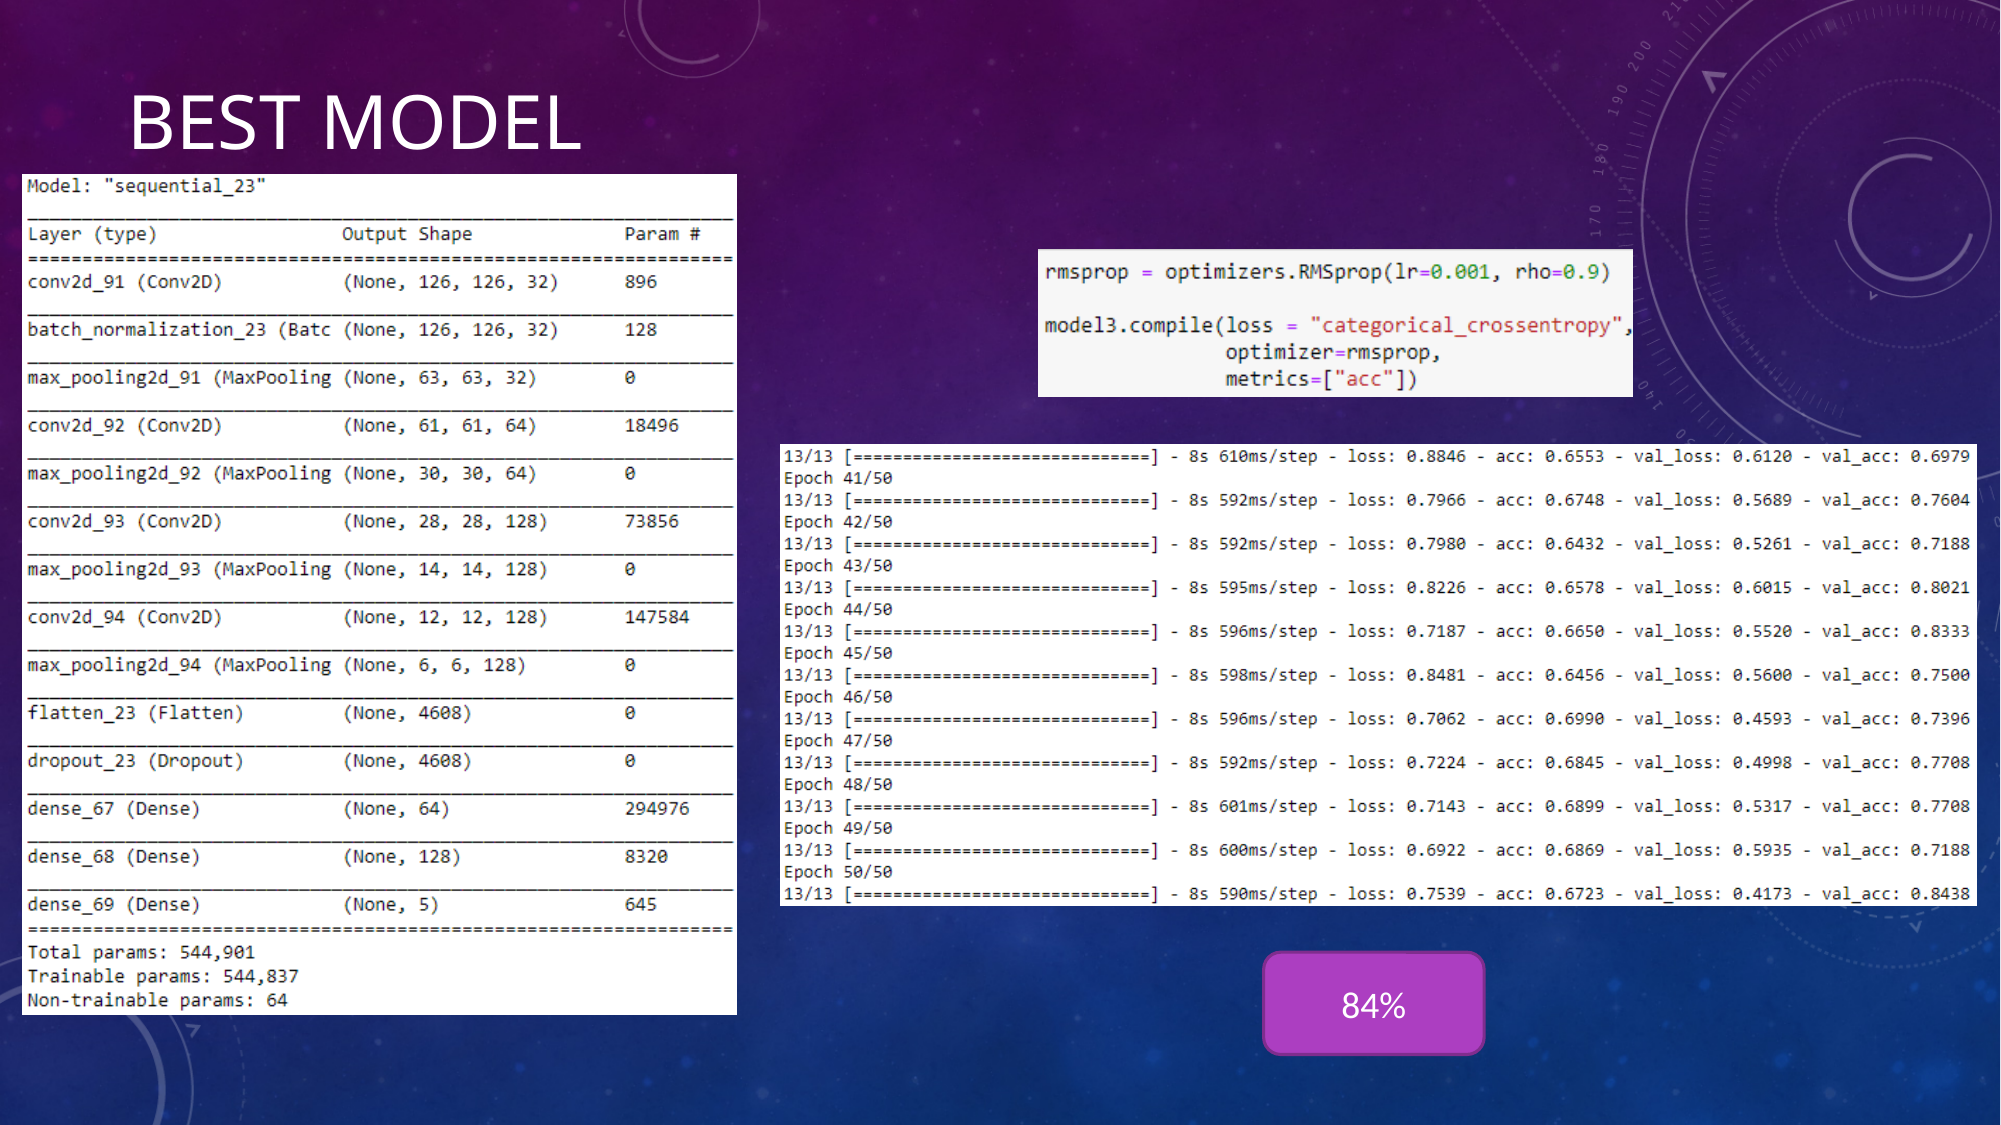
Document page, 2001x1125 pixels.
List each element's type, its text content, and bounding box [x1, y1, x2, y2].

title Best Model [112, 0, 1775, 239]
picture [0, 0, 2001, 1125]
text_box 84% [1262, 950, 1486, 1057]
